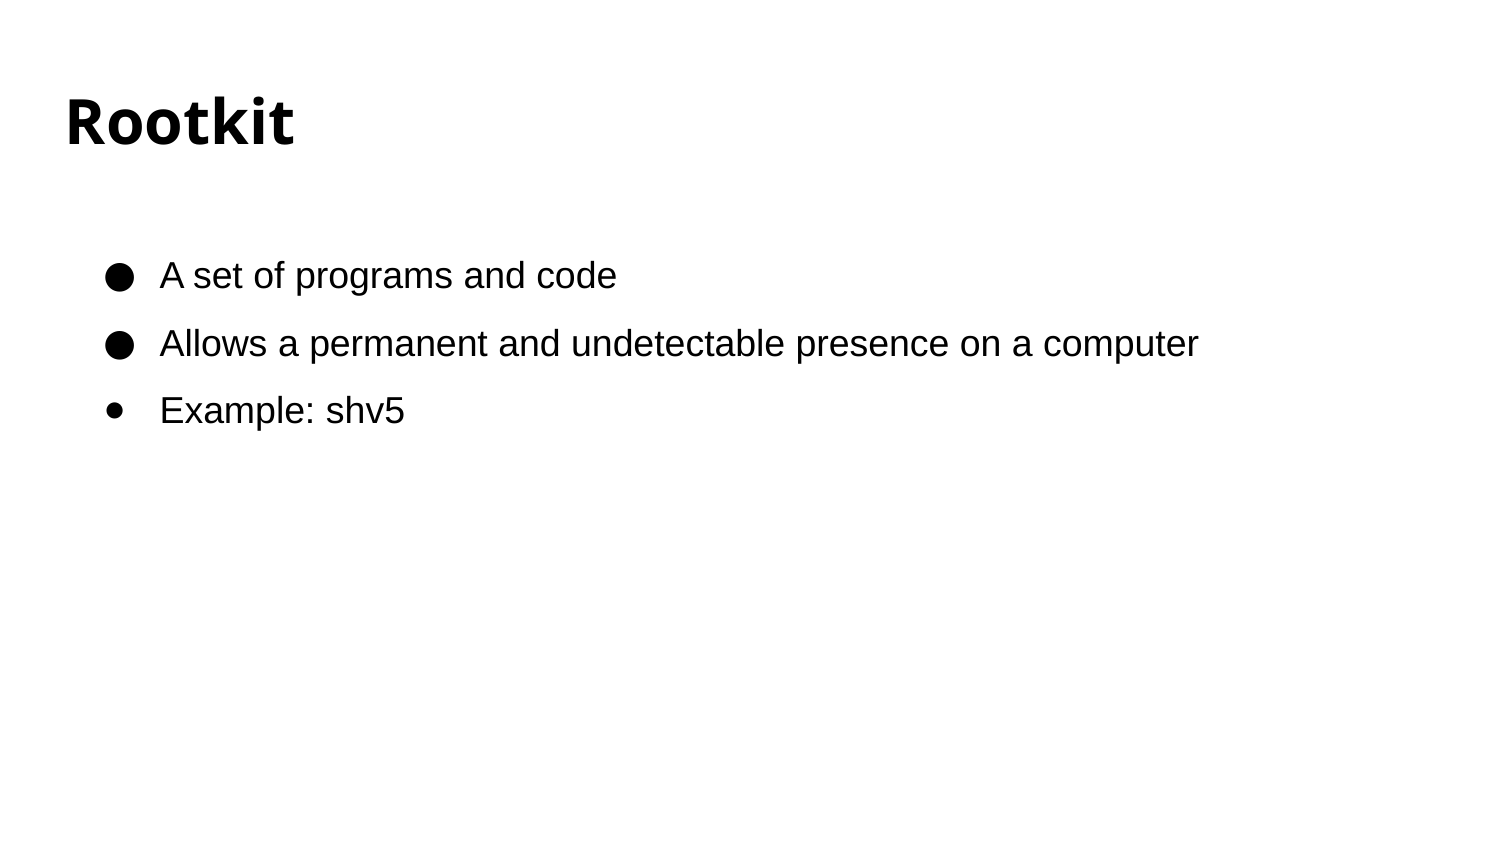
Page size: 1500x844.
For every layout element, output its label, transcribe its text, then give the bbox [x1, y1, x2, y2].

title Rootkit [49, 67, 1448, 173]
text_box A set of programs and code Allows a permanent and undetectable presence on a computer Example: shv5 [69, 213, 1362, 446]
